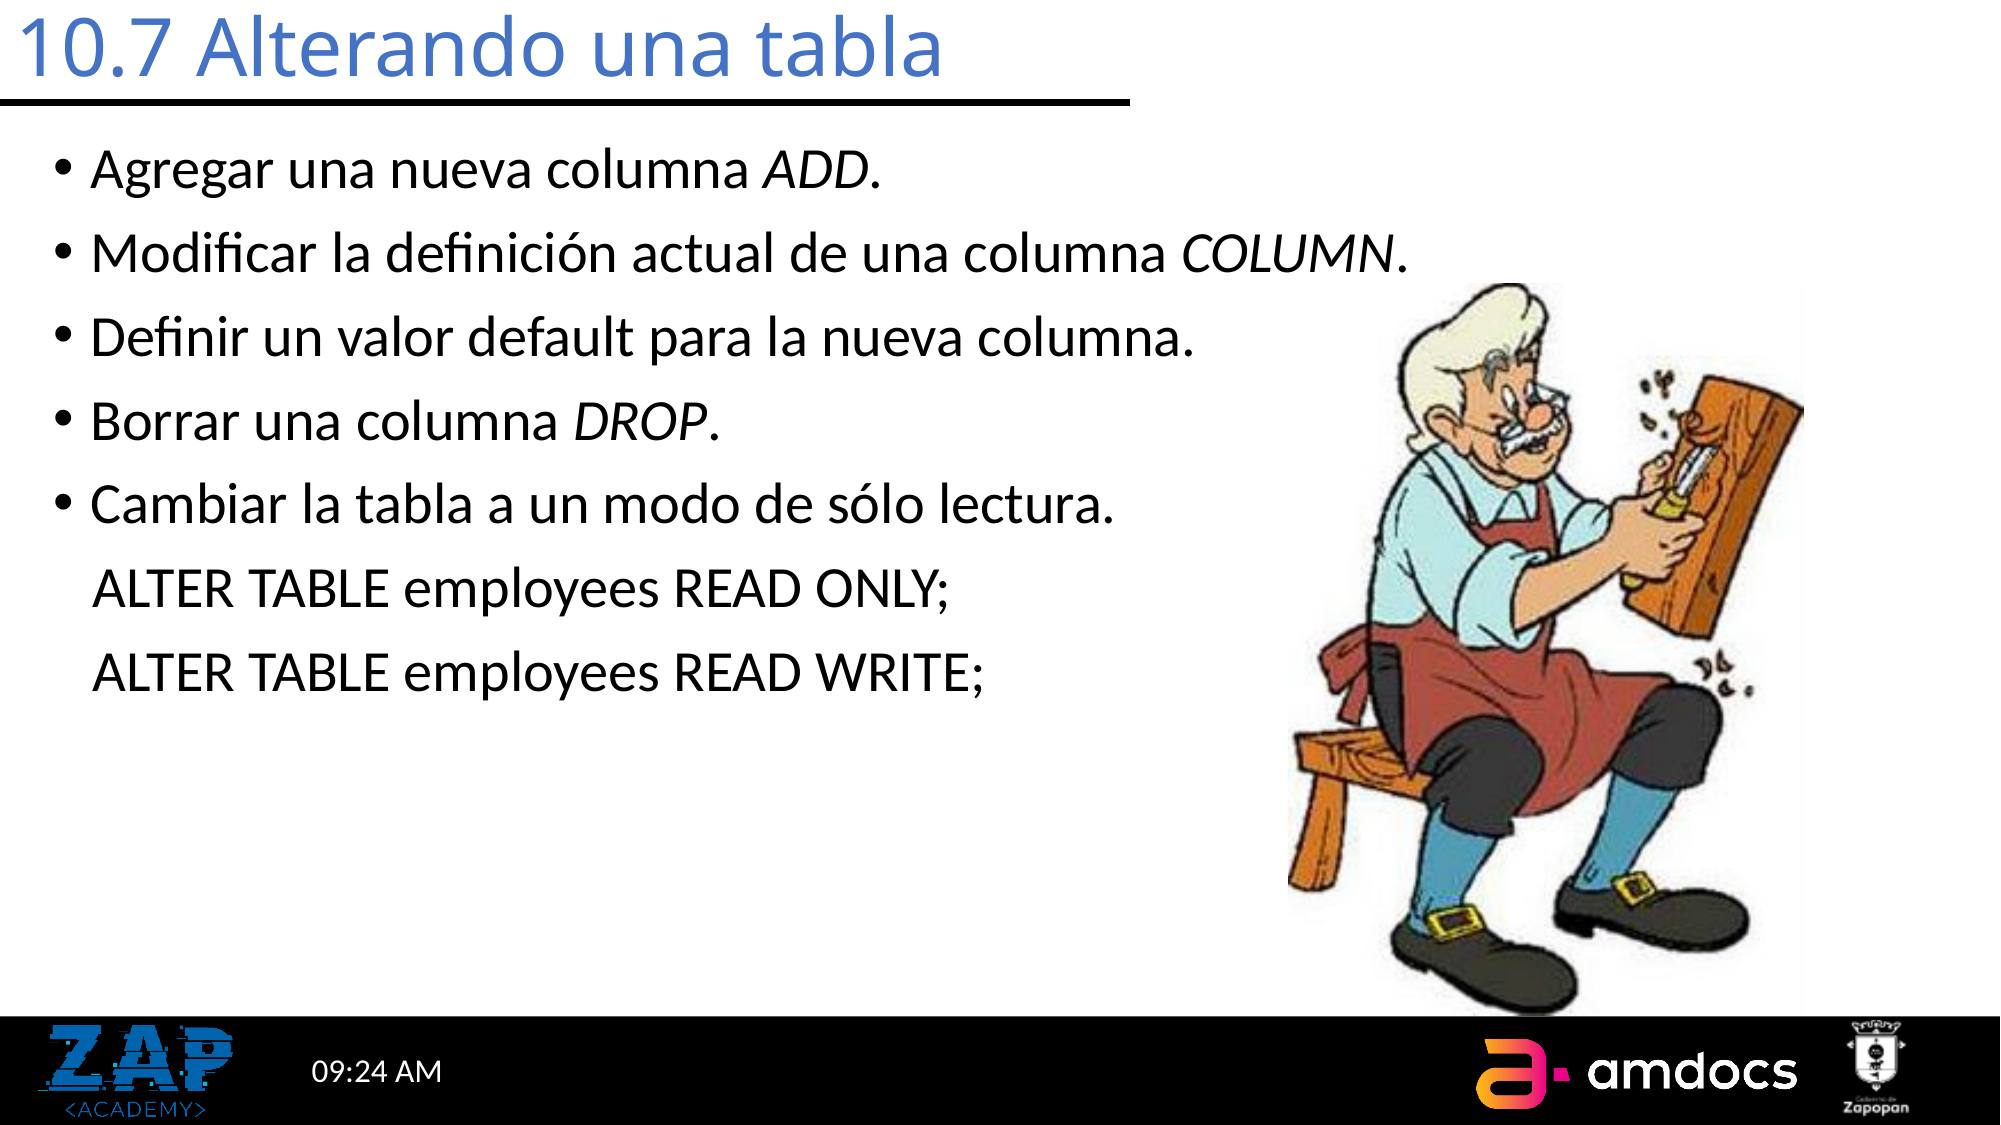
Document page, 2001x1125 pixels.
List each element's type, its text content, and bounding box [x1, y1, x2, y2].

picture [38, 1025, 233, 1117]
picture [1476, 1039, 1797, 1109]
list Agregar una nueva columna ADD. Modificar la definición actual de una columna COLUMN. Definir un valor default para la nueva columna. Borrar una columna DROP. Cambiar la tabla a un modo de sólo lectura. ALTER TABLE employees READ ONLY; ALTER TABLE employees READ WRITE; [38, 130, 1957, 1016]
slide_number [296, 1039, 584, 1099]
picture [1824, 1020, 1936, 1121]
picture [1288, 283, 1804, 1016]
title 10.7 Alterando una tabla [0, 0, 1200, 102]
